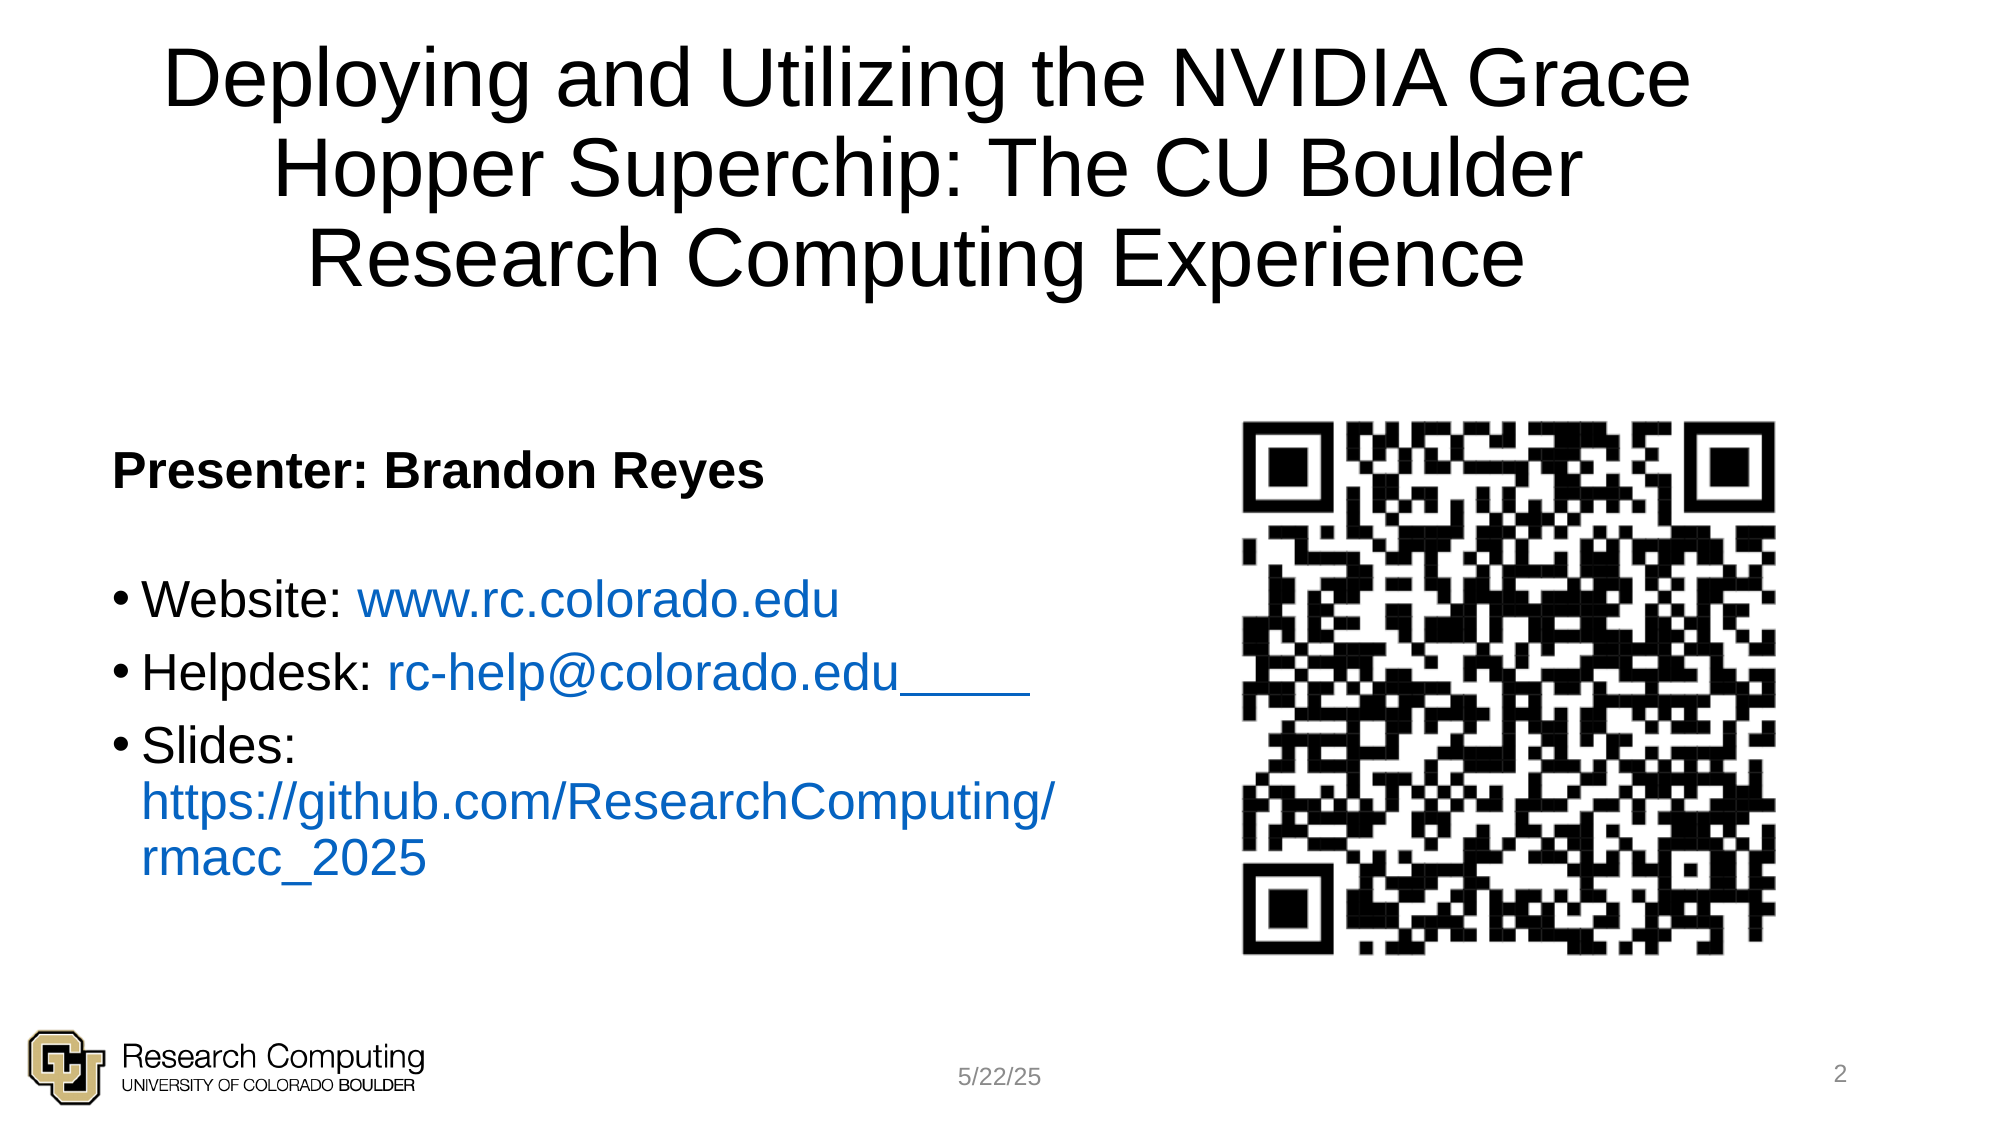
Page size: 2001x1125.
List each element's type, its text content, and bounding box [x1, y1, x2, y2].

picture [1224, 406, 1801, 978]
title Deploying and Utilizing the NVIDIA Grace Hopper Superchip: The CU Boulder Research Computing Experience [119, 34, 1738, 304]
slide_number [774, 1045, 1225, 1105]
slide_number 2 [1412, 1042, 1863, 1103]
text_box Presenter: Brandon Reyes Website: www.rc.colorado.edu Helpdesk: rc-help@colorado.edu Slides: https://github.com/ResearchComputing/rmacc_2025 [96, 436, 1085, 978]
picture [0, 1024, 775, 1121]
